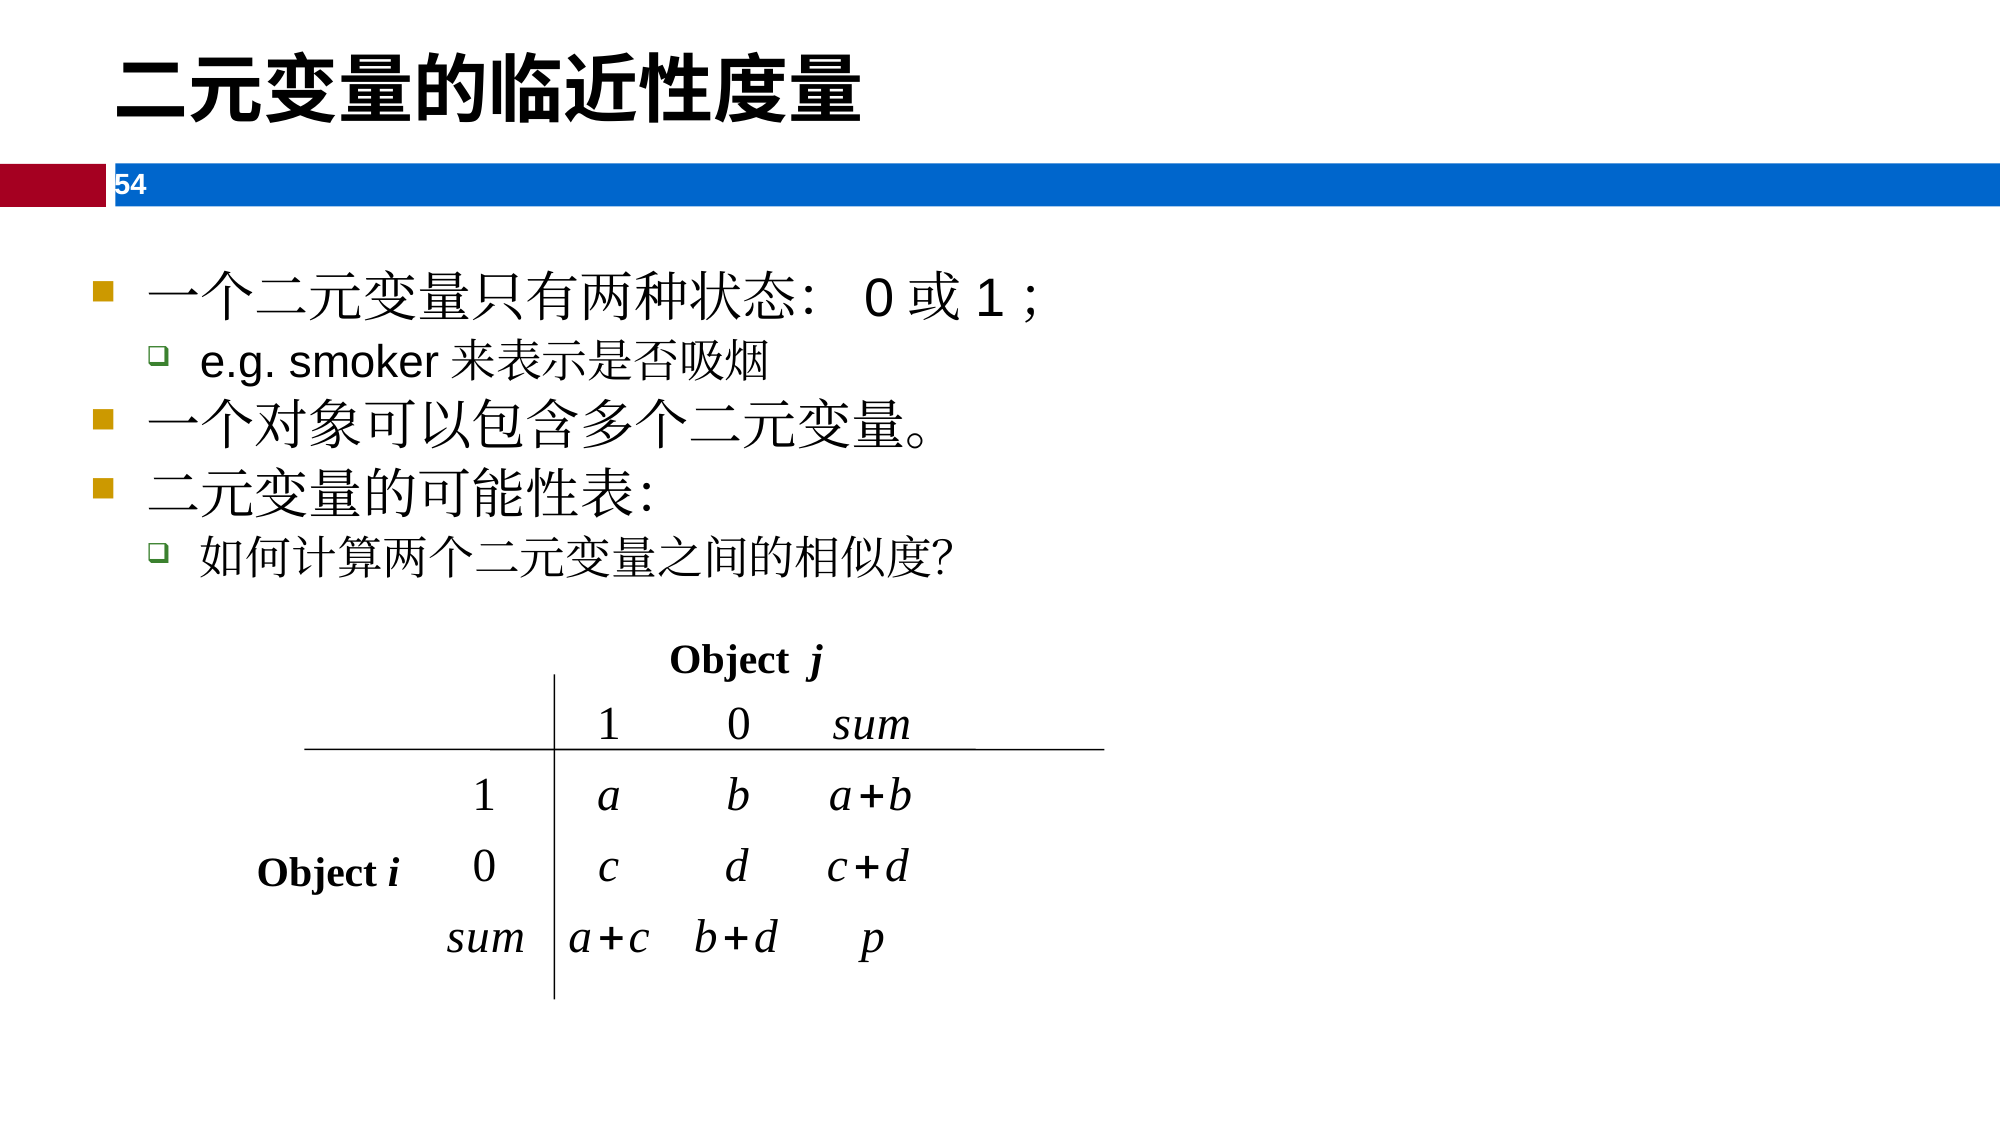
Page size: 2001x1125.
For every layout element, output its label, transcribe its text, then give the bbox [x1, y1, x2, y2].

text_box Object j [654, 624, 855, 690]
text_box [441, 699, 918, 971]
text_box 一个二元变量只有两种状态：0或1； e.g. smoker来表示是否吸烟 一个对象可以包含多个二元变量。 二元变量的可能性表： 如何计算两个二元变量之间的相似度？ [74, 262, 1425, 622]
text_box 二元变量的临近性度量 [98, 15, 1529, 158]
text_box Object i [241, 836, 417, 902]
